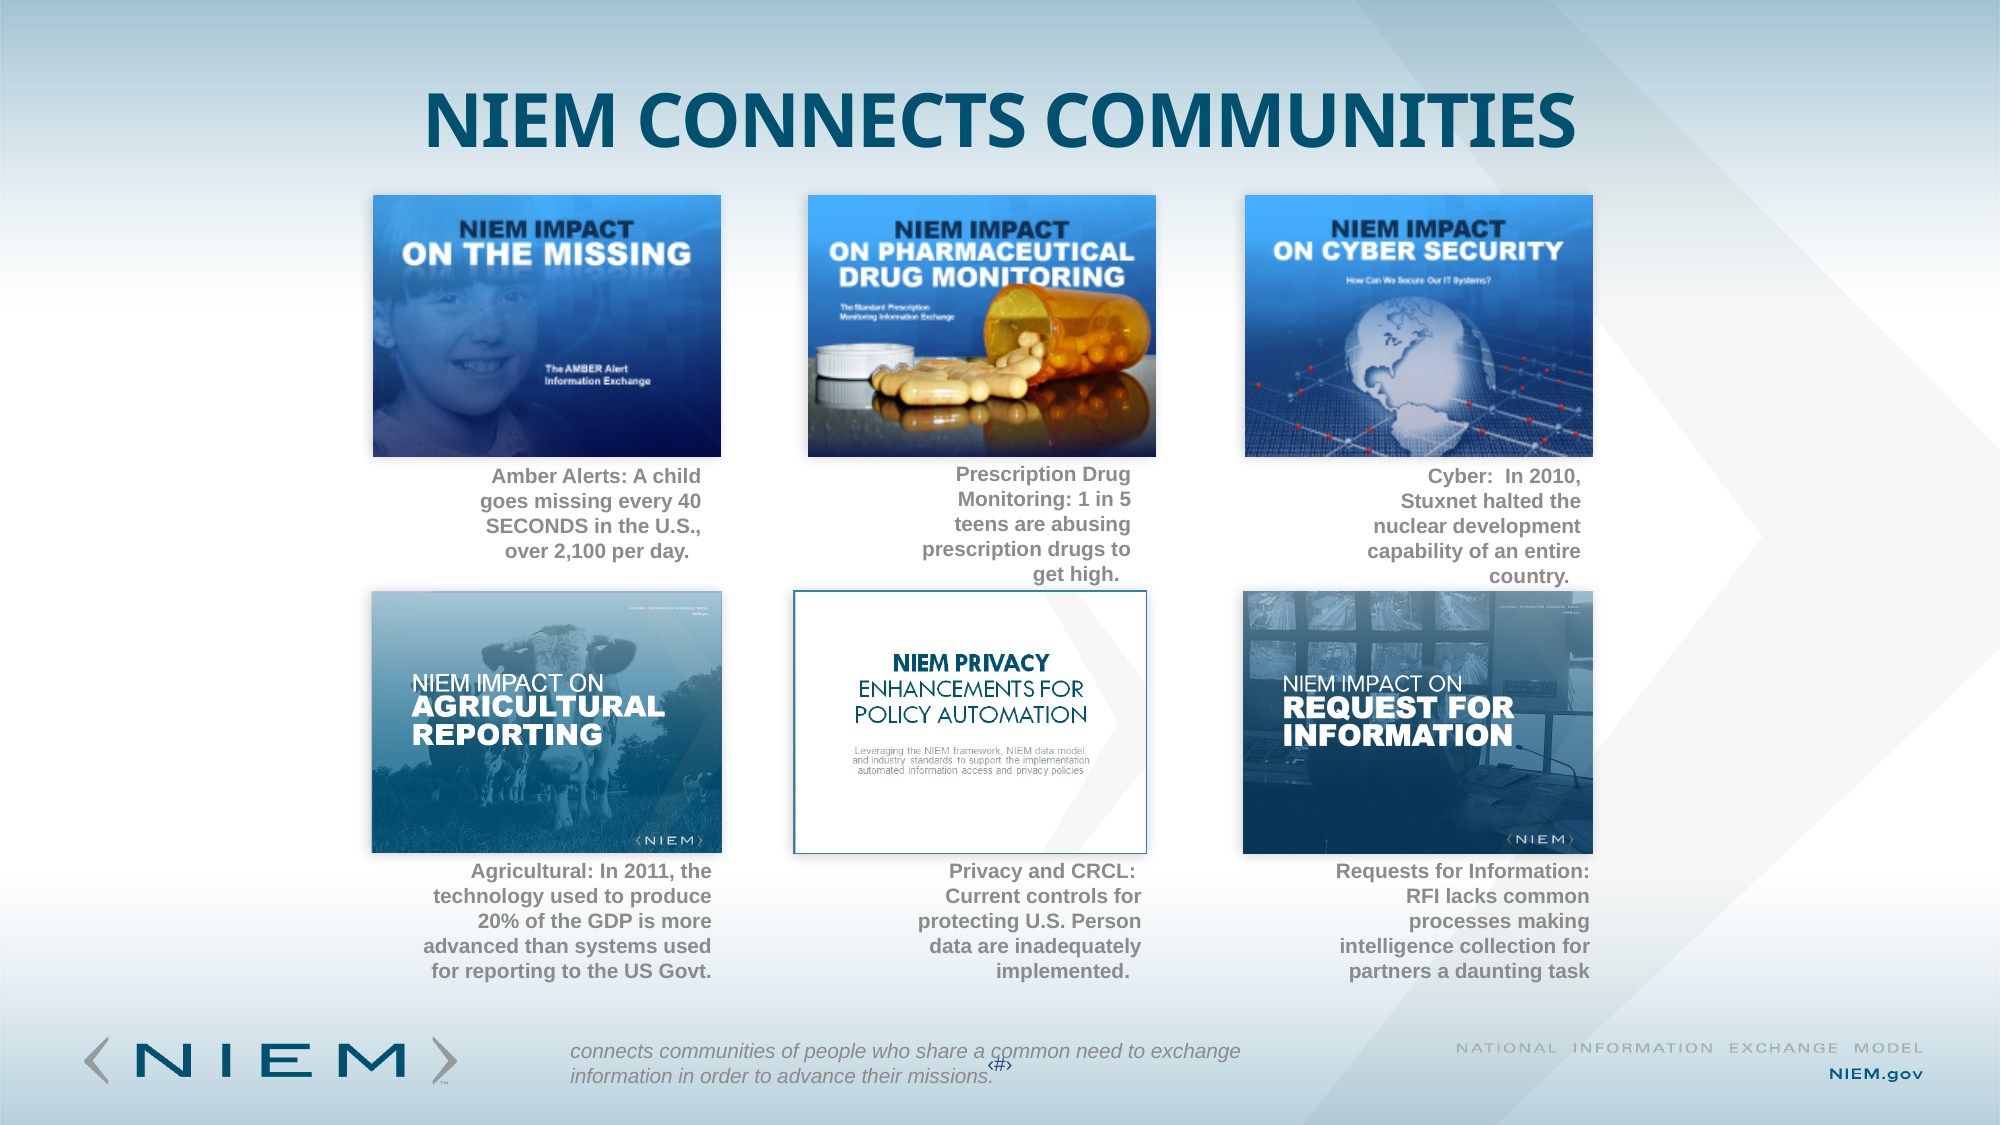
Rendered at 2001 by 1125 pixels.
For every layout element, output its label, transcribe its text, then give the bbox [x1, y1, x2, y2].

text_box Prescription Drug Monitoring: 1 in 5 teens are abusing prescription drugs to get high. [808, 466, 1146, 588]
text_box Cyber: In 2010, Stuxnet halted the nuclear development capability of an entire country. [1258, 463, 1596, 591]
picture [0, 0, 2000, 1125]
title NIEM Connects Communities [99, 82, 1900, 216]
footer ‹#› [683, 1042, 1317, 1103]
text_box Agricultural: In 2011, the technology used to produce 20% of the GDP is more advanced than systems used for reporting to the US Govt. [324, 815, 727, 990]
text_box Requests for Information: RFI lacks common processes making intelligence collection for partners a daunting task [1243, 815, 1605, 990]
text_box connects communities of people who share a common need to exchange information in order to advance their missions. [555, 1029, 1313, 1095]
text_box Privacy and CRCL: Current controls for protecting U.S. Person data are inadequately implemented. [794, 815, 1157, 990]
text_box [324, 24, 1675, 188]
text_box Amber Alerts: A child goes missing every 40 SECONDS in the U.S., over 2,100 per day. [378, 466, 716, 586]
